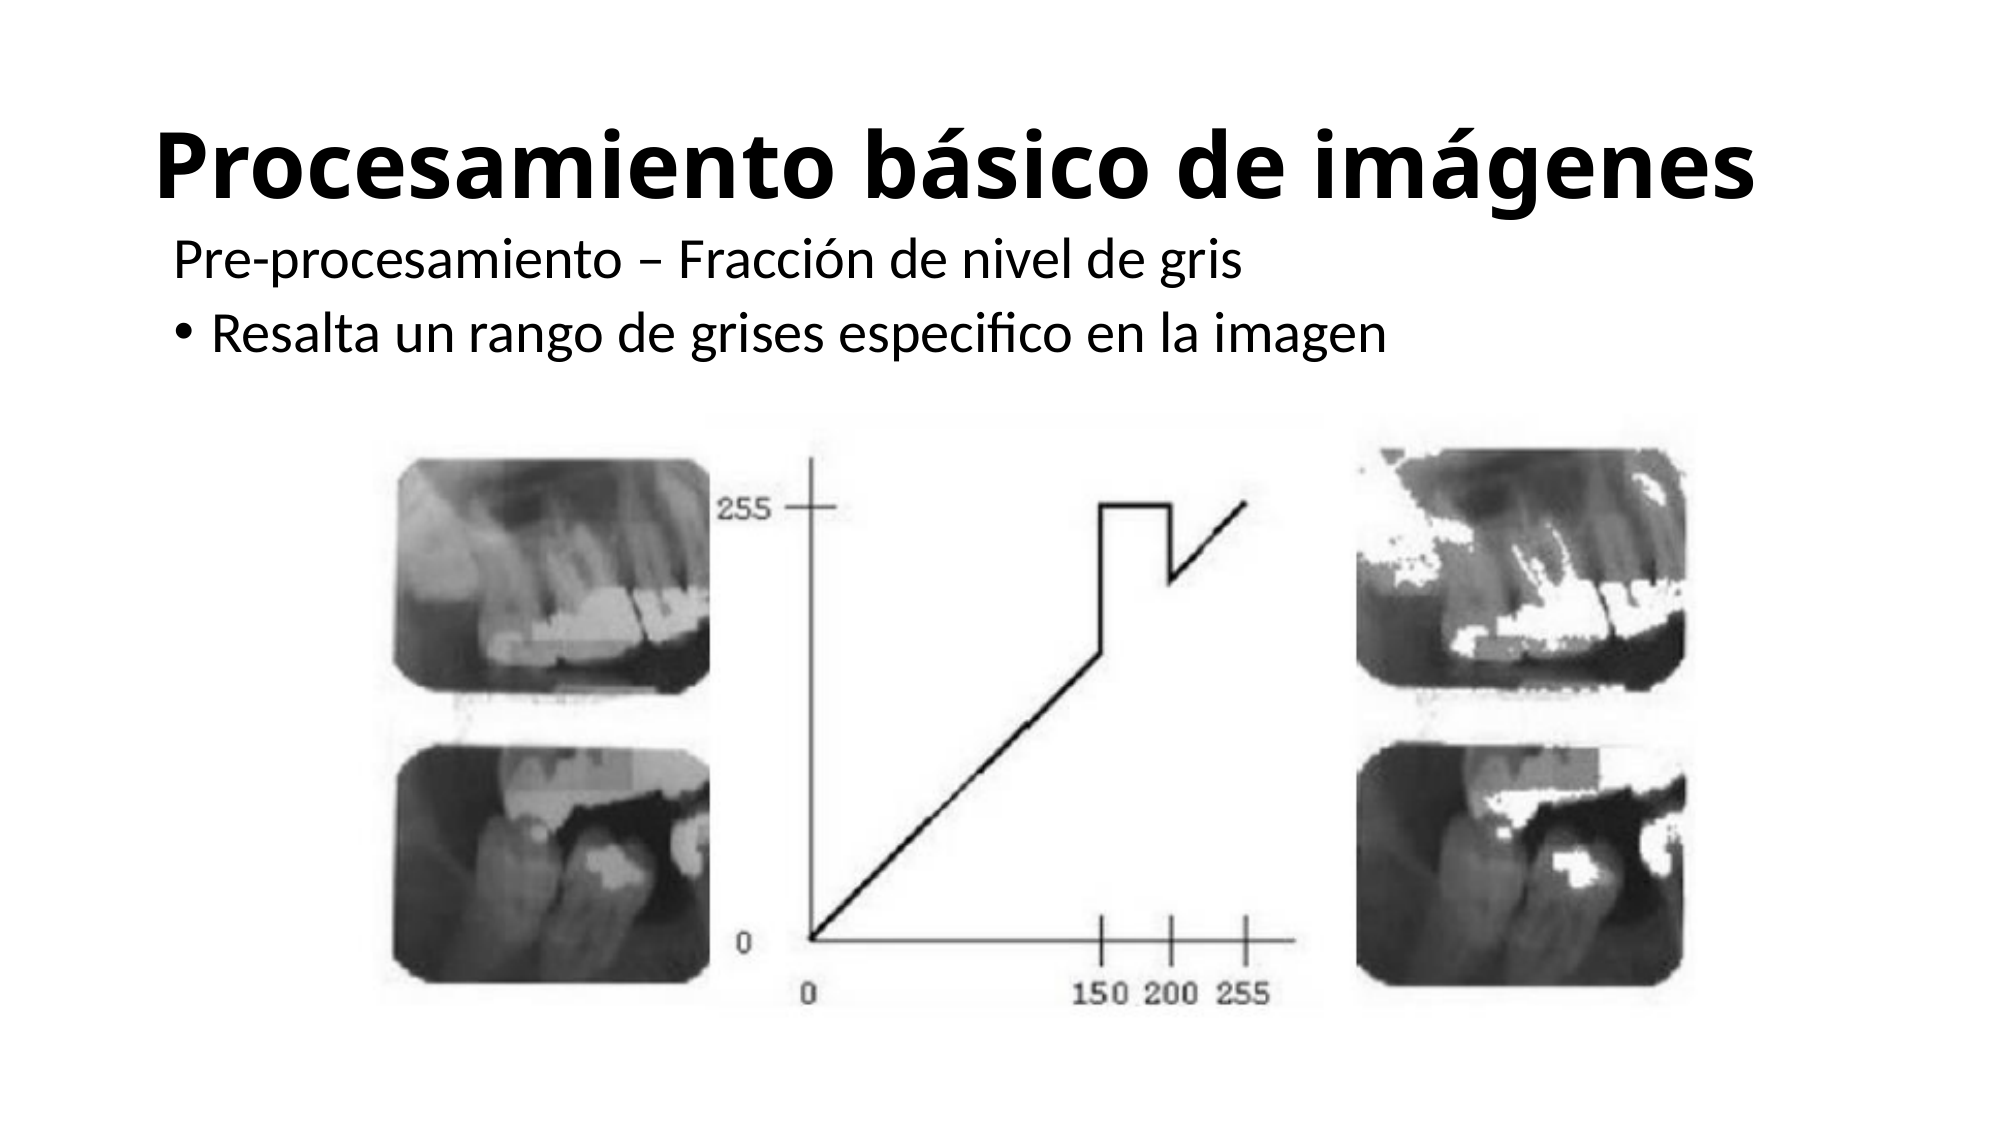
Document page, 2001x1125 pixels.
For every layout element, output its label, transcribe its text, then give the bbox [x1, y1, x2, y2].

picture [355, 402, 1735, 1065]
title Procesamiento básico de imágenes [137, 59, 1863, 220]
list Pre-procesamiento – Fracción de nivel de gris Resalta un rango de grises especifico en la imagen [83, 220, 1950, 975]
